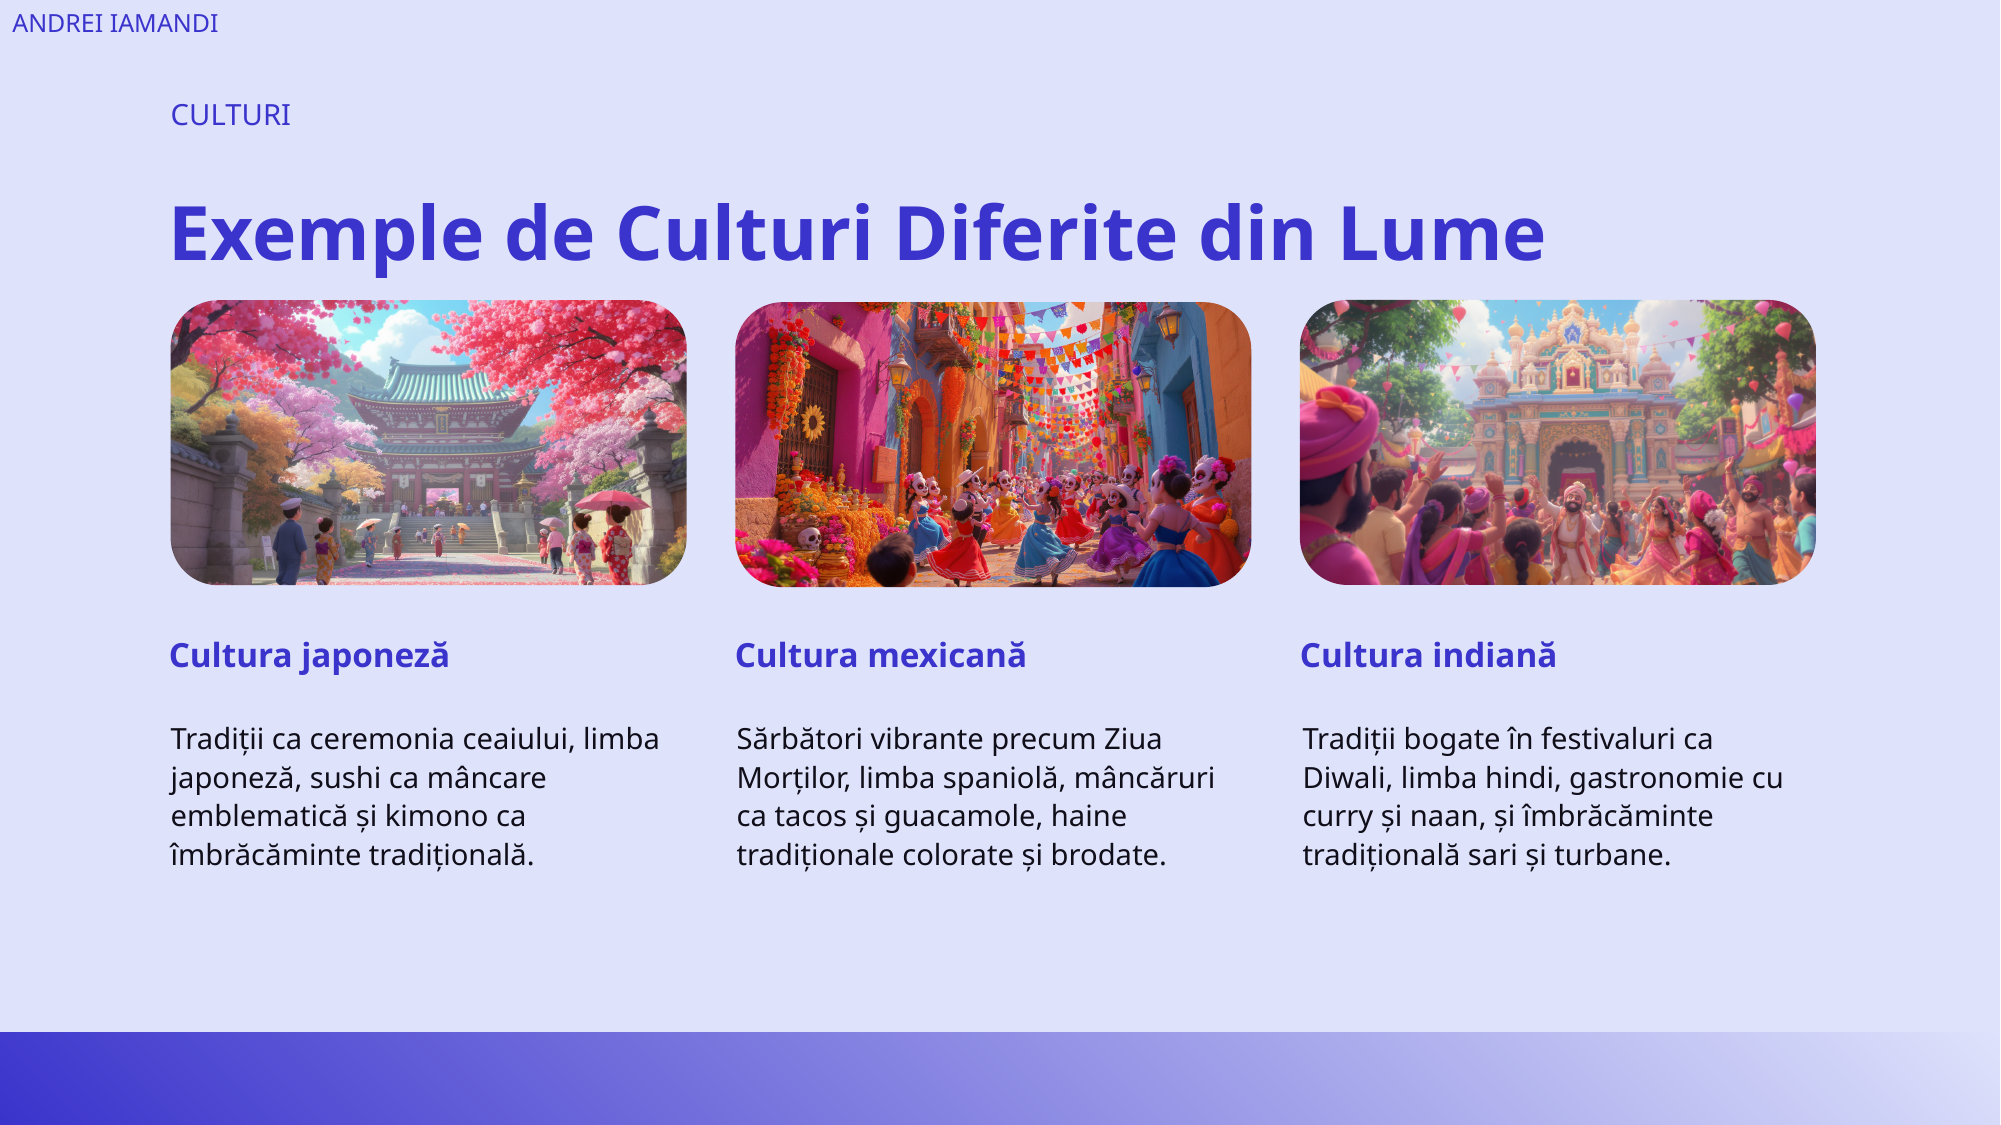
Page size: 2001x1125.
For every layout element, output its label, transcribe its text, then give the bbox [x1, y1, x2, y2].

list Cultura japoneză [168, 607, 694, 708]
list Cultura indiană [1299, 607, 1826, 708]
list Tradiții ca ceremonia ceaiului, limba japoneză, sushi ca mâncare emblematică și kimono ca îmbrăcăminte tradițională. [168, 709, 694, 1032]
picture [734, 301, 1252, 588]
list Tradiții bogate în festivaluri ca Diwali, limba hindi, gastronomie cu curry și naan, și îmbrăcăminte tradițională sari și turbane. [1300, 709, 1826, 1032]
list Cultura mexicană [734, 607, 1260, 708]
title Exemple de Culturi Diferite din Lume [168, 149, 1832, 284]
text_box Andrei iamandi [0, 0, 998, 45]
text_box Culturi [168, 74, 688, 150]
picture [170, 299, 688, 586]
picture [1299, 299, 1817, 586]
list Sărbători vibrante precum Ziua Morților, limba spaniolă, mâncăruri ca tacos și guacamole, haine tradiționale colorate și brodate. [734, 709, 1260, 1032]
